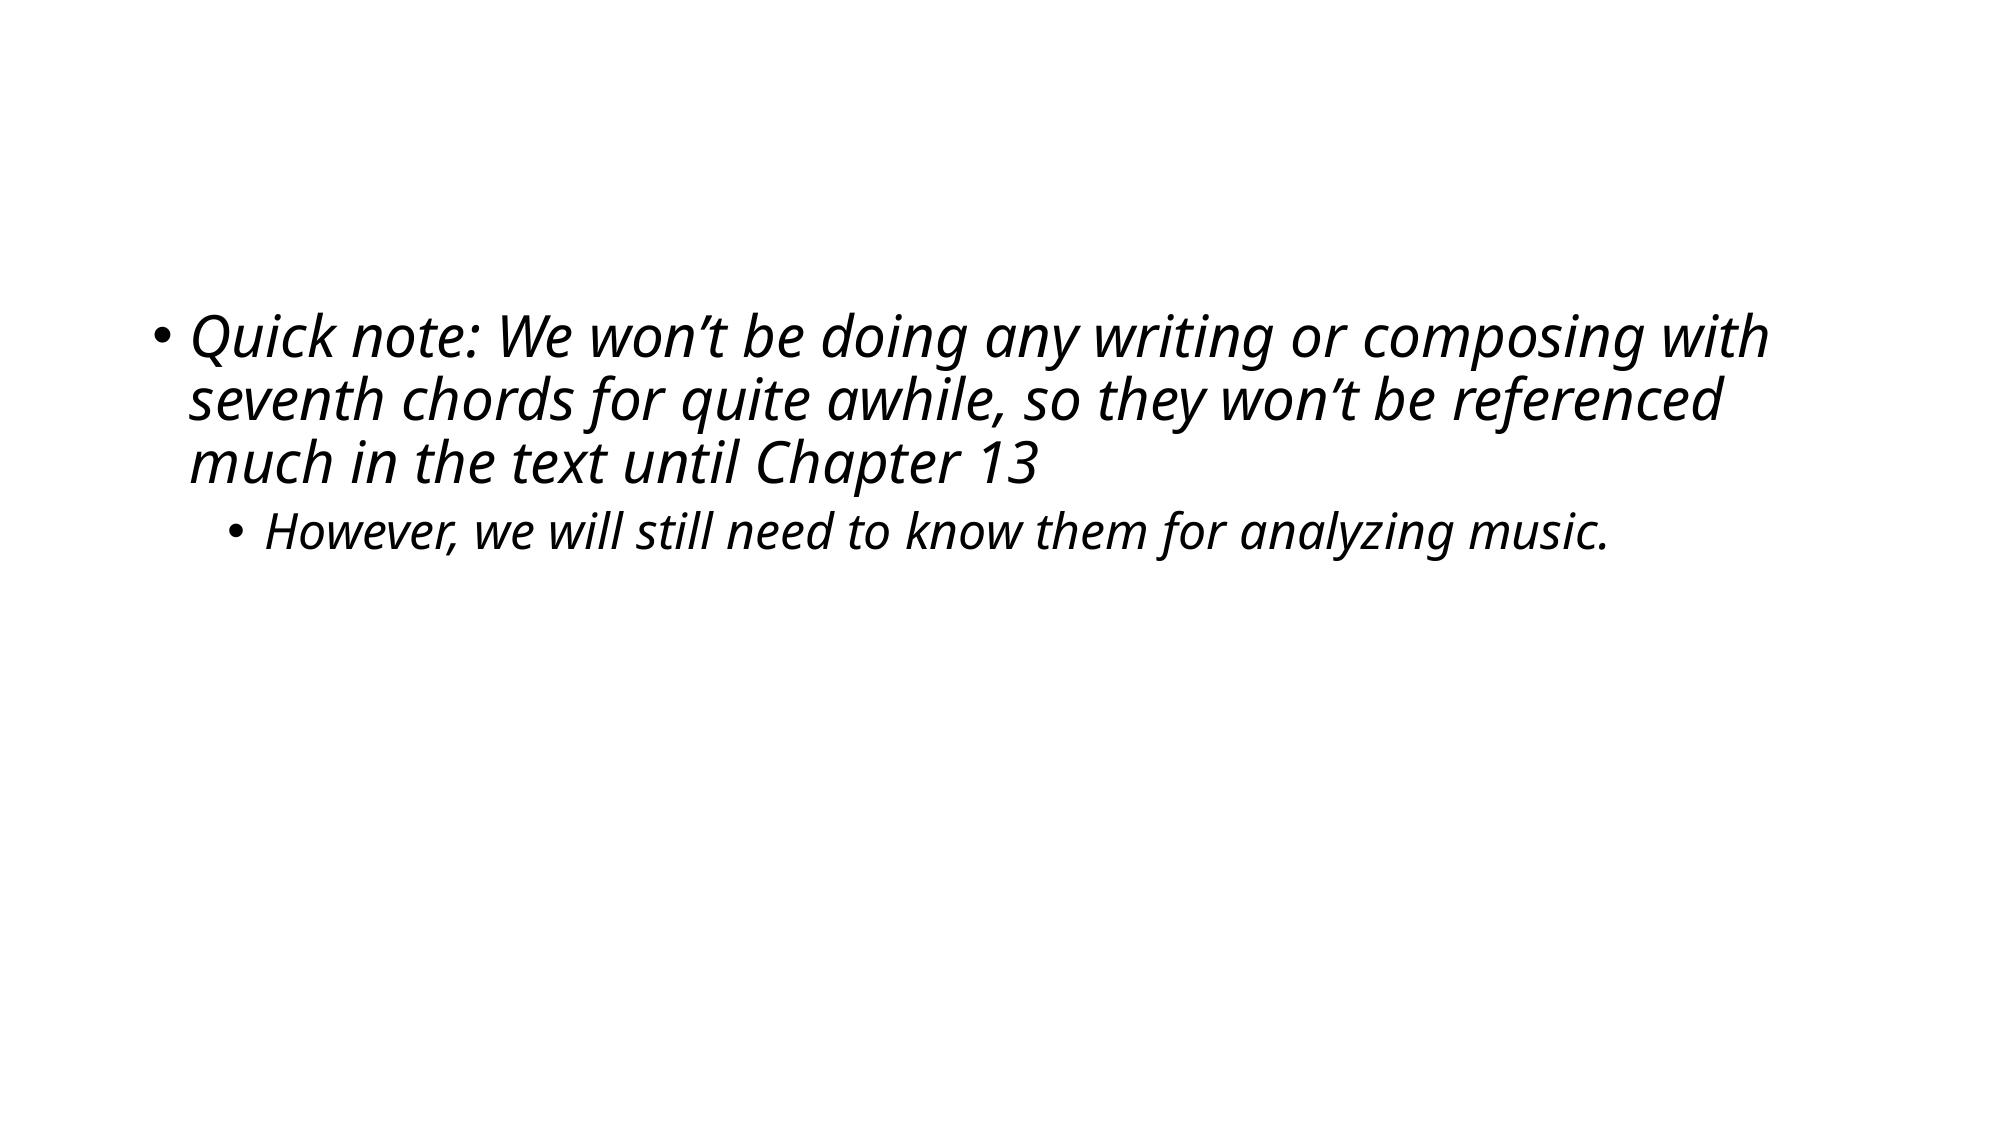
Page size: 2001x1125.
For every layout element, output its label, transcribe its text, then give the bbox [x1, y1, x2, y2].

list Quick note: We won’t be doing any writing or composing with seventh chords for quite awhile, so they won’t be referenced much in the text until Chapter 13 However, we will still need to know them for analyzing music. [137, 299, 1863, 1014]
